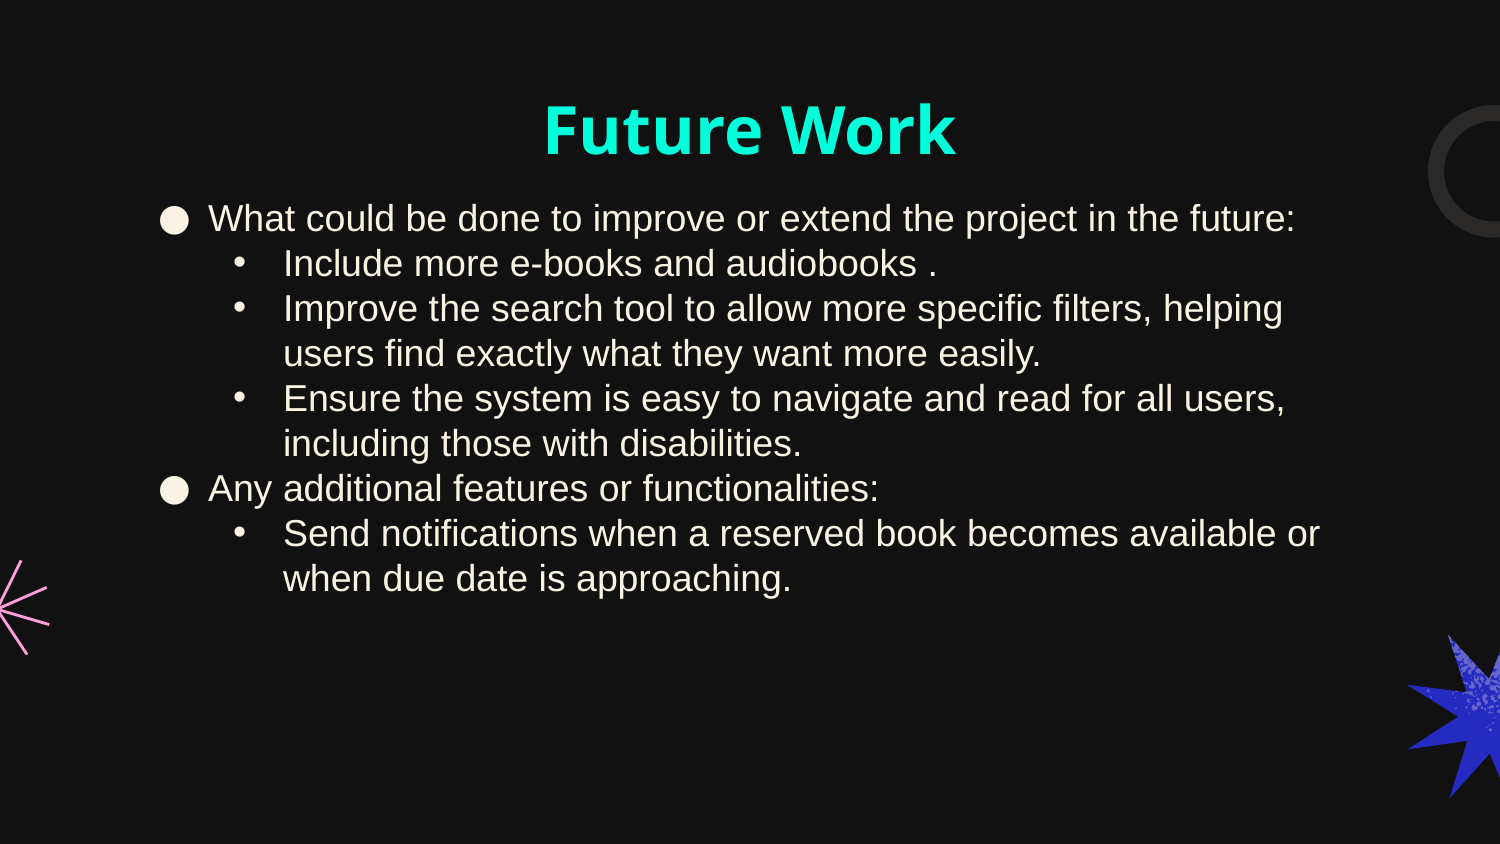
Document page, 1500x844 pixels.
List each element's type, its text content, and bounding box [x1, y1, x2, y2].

list What could be done to improve or extend the project in the future: Include more e-books and audiobooks . Improve the search tool to allow more specific filters, helping users find exactly what they want more easily. Ensure the system is easy to navigate and read for all users, including those with disabilities. Any additional features or functionalities: Send notifications when a reserved book becomes available or when due date is approaching. [118, 178, 1382, 771]
title Future Work [118, 72, 1382, 167]
